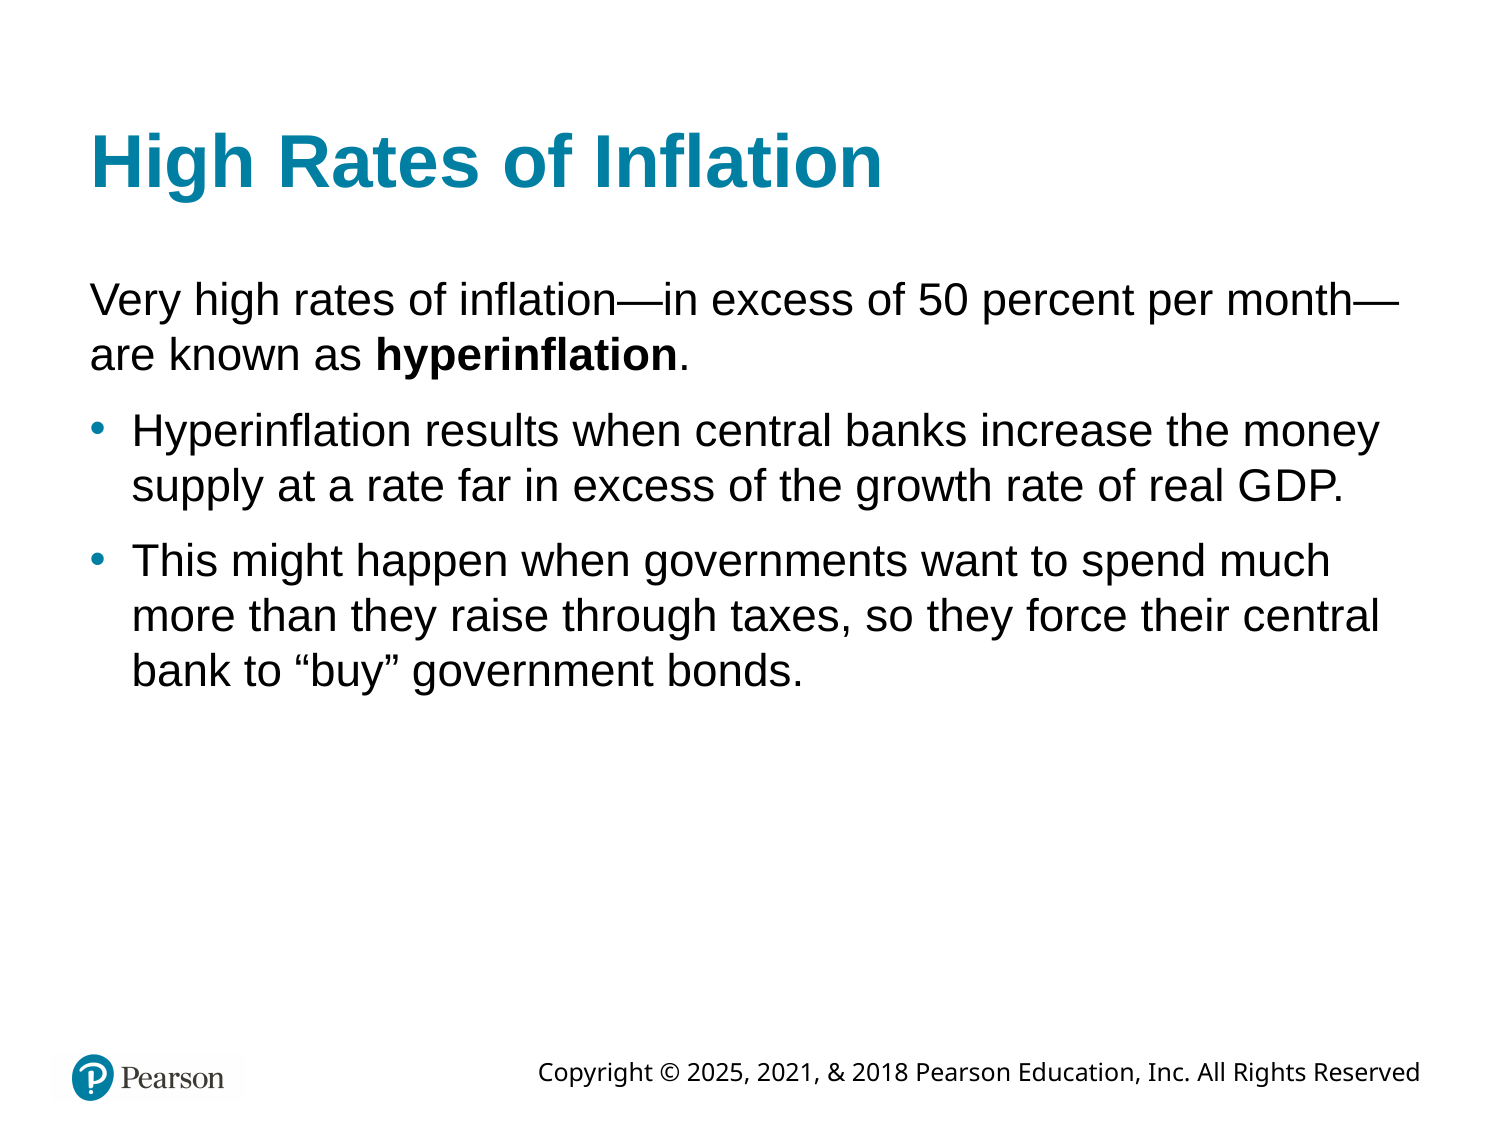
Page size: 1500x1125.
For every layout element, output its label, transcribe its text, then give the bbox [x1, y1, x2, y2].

list Very high rates of inflation—in excess of 50 percent per month—are known as hyperinflation. Hyperinflation results when central banks increase the money supply at a rate far in excess of the growth rate of real G D P. This might happen when governments want to spend much more than they raise through taxes, so they force their central bank to “buy” government bonds. [74, 269, 1425, 826]
picture [51, 1053, 245, 1102]
title High Rates of Inflation [75, 87, 1425, 218]
